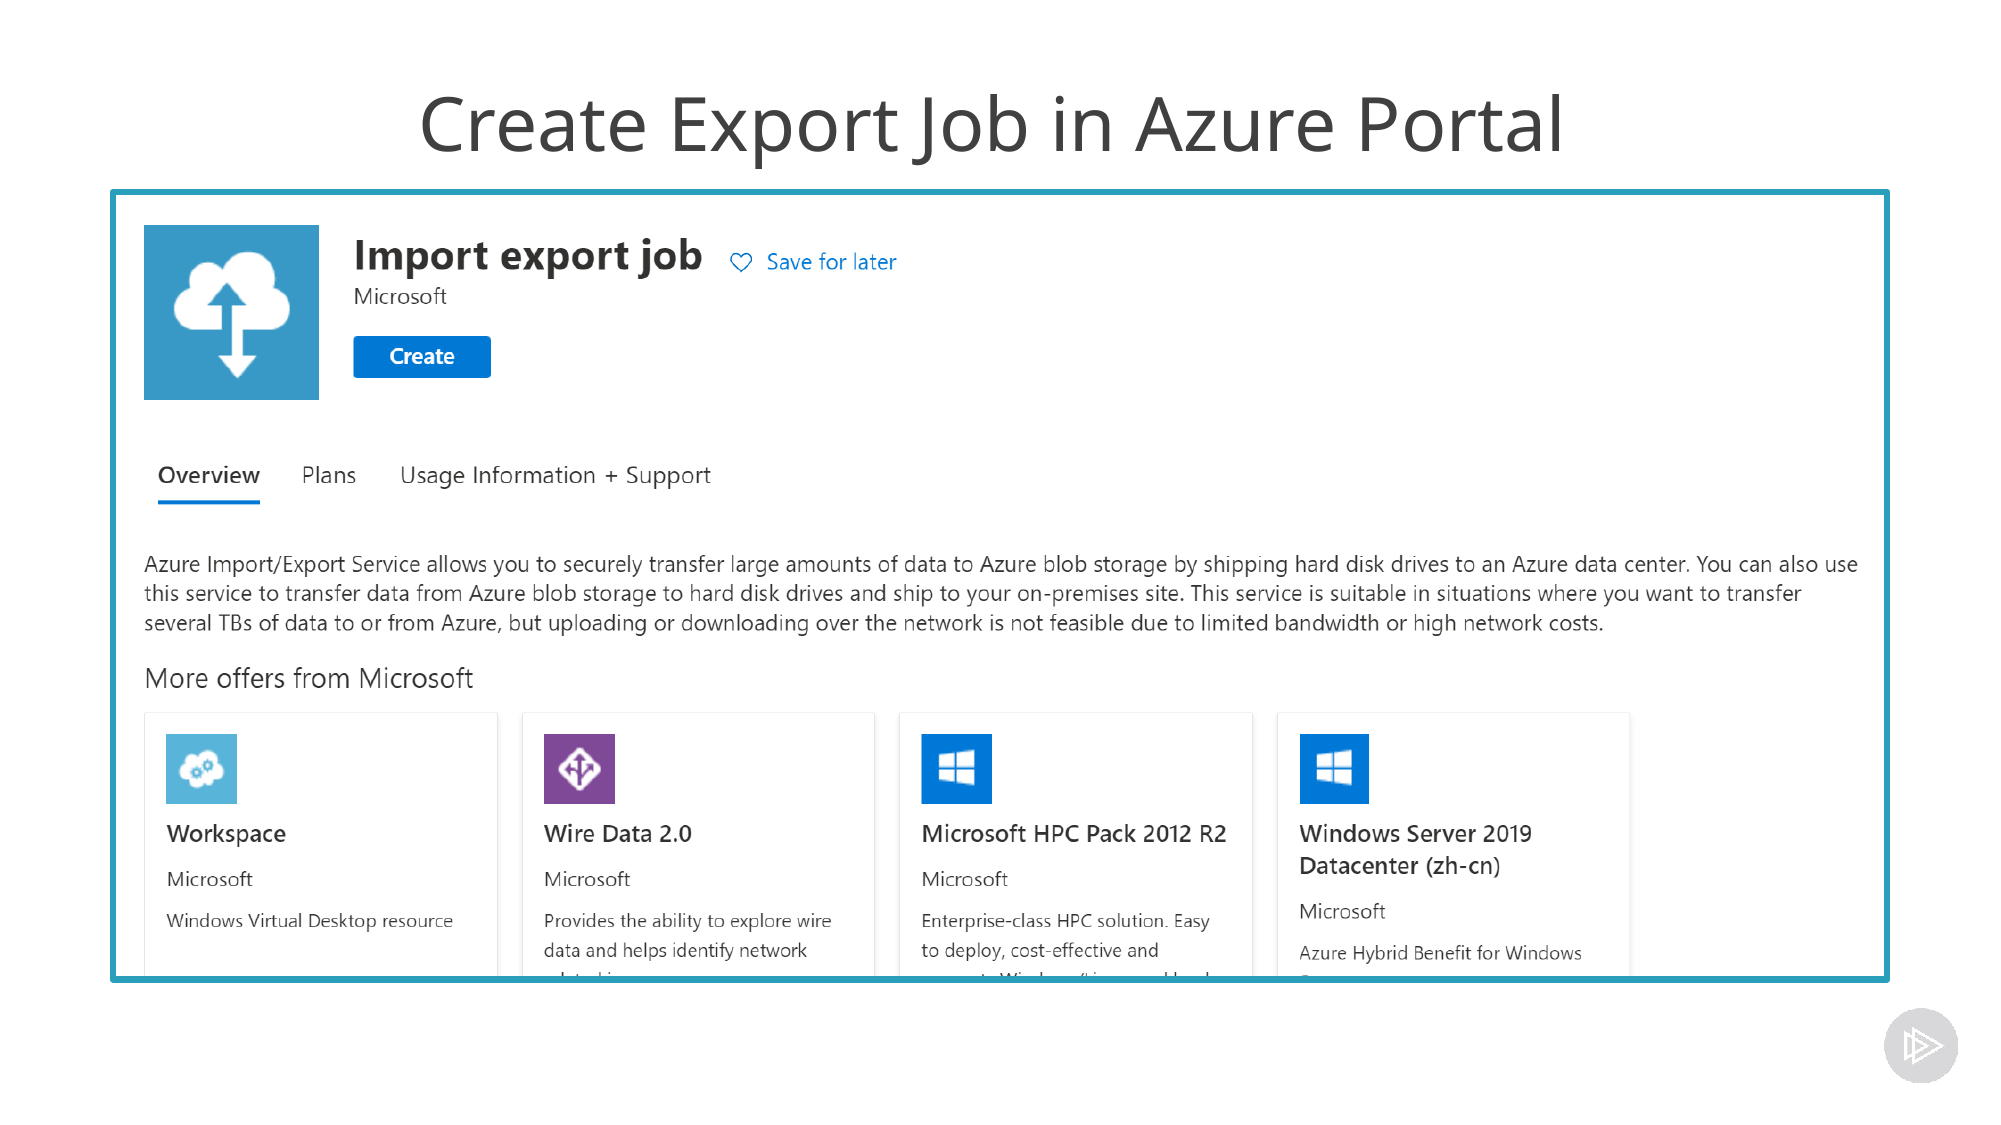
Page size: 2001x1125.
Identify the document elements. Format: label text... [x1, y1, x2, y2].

picture [115, 194, 1885, 977]
title Create Export Job in Azure Portal [115, 82, 1885, 155]
